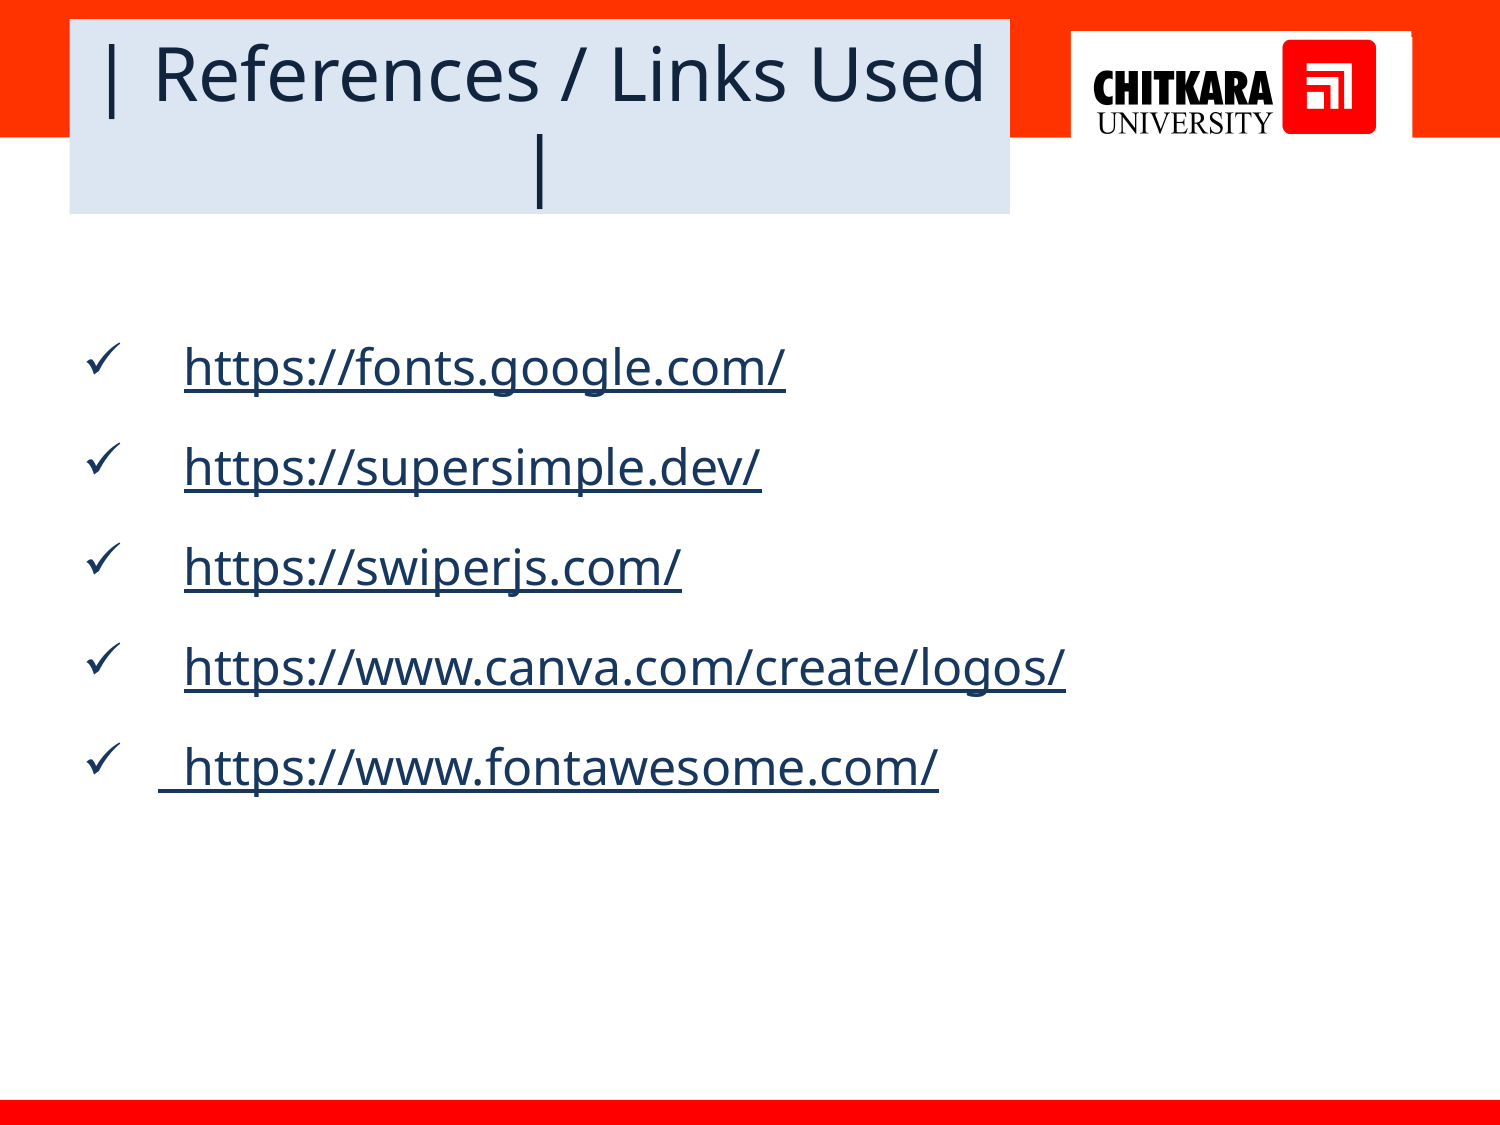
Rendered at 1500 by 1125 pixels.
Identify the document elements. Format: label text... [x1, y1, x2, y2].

picture [1074, 37, 1391, 138]
text_box https://fonts.google.com/ https://supersimple.dev/ https://swiperjs.com/ https://www.canva.com/create/logos/ https://www.fontawesome.com/ [67, 196, 1403, 911]
text_box | References / Links Used | [69, 19, 1010, 214]
